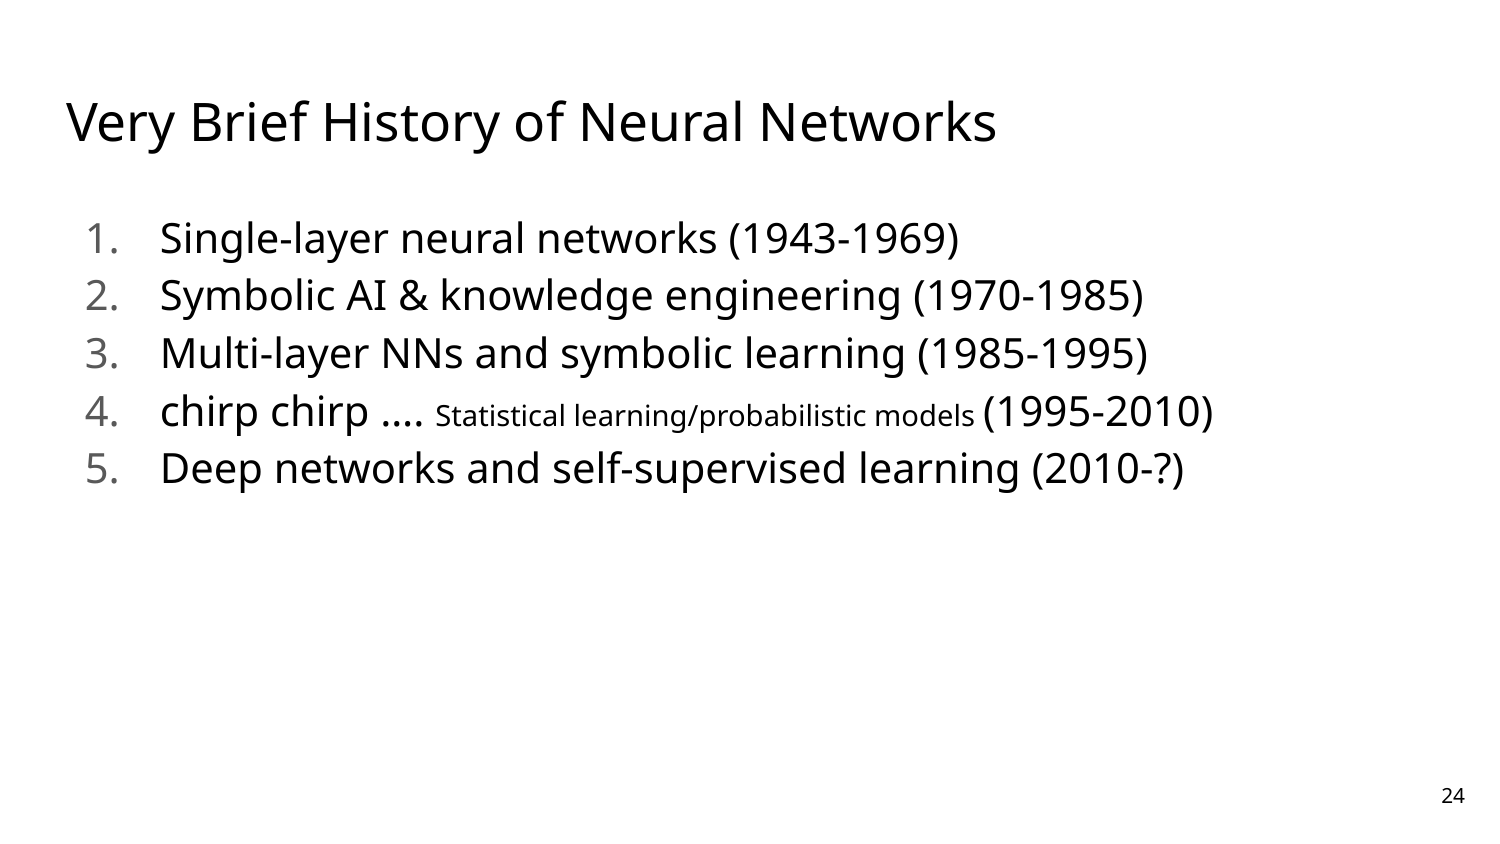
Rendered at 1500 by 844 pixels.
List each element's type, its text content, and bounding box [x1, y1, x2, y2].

title Very Brief History of Neural Networks [51, 72, 1449, 167]
slide_number 24 [1389, 764, 1480, 830]
list Single-layer neural networks (1943-1969) Symbolic AI & knowledge engineering (1970-1985) Multi-layer NNs and symbolic learning (1985-1995) chirp chirp …. Statistical learning/probabilistic models (1995-2010) Deep networks and self-supervised learning (2010-?) [51, 189, 1449, 750]
